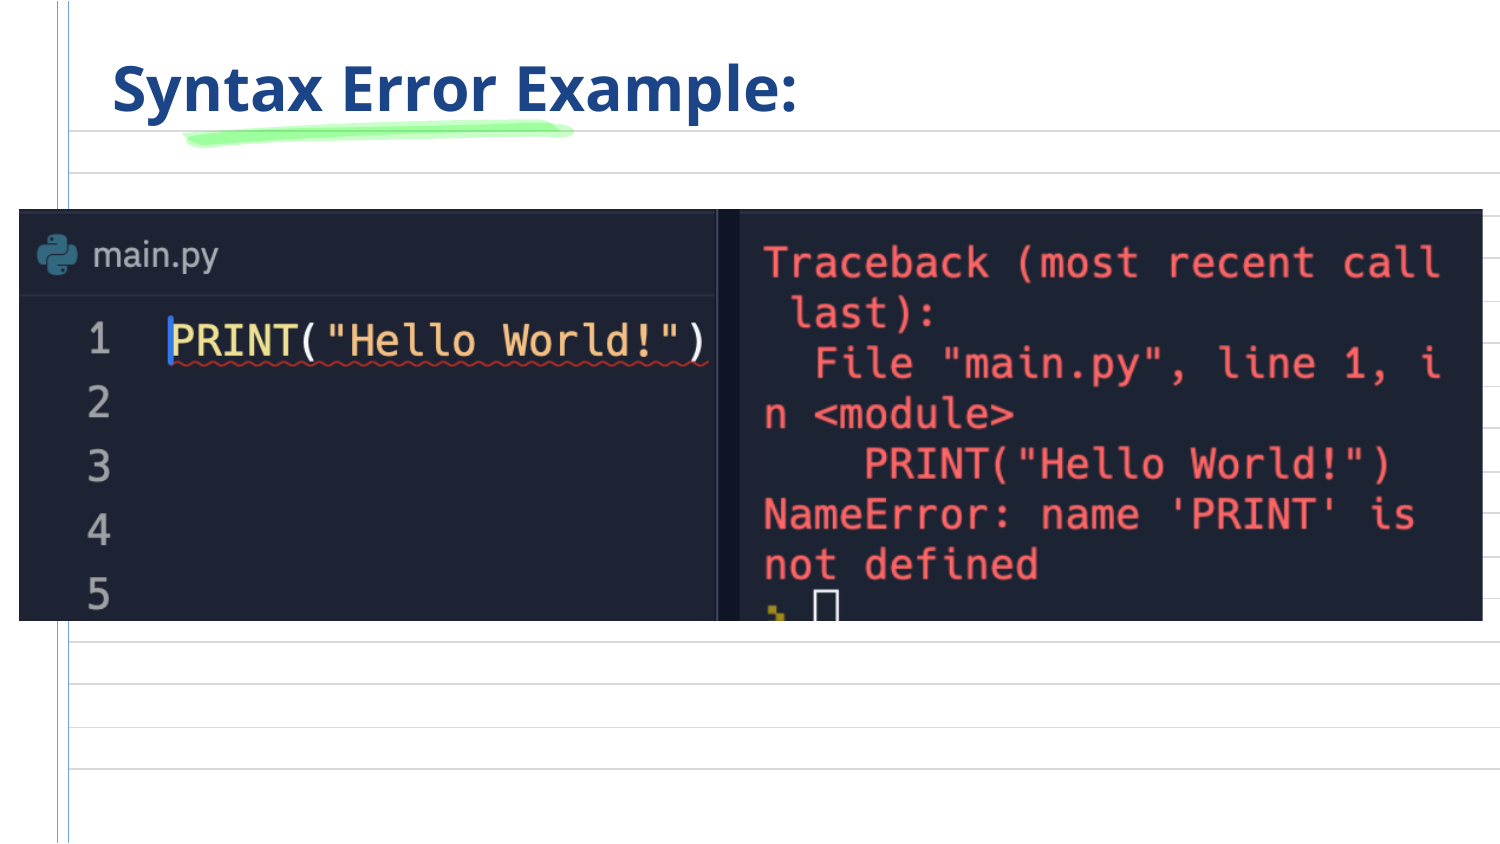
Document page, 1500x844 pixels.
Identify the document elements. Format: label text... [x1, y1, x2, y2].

picture [18, 209, 1483, 621]
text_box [176, 119, 576, 149]
title Syntax Error Example: [72, 48, 839, 119]
